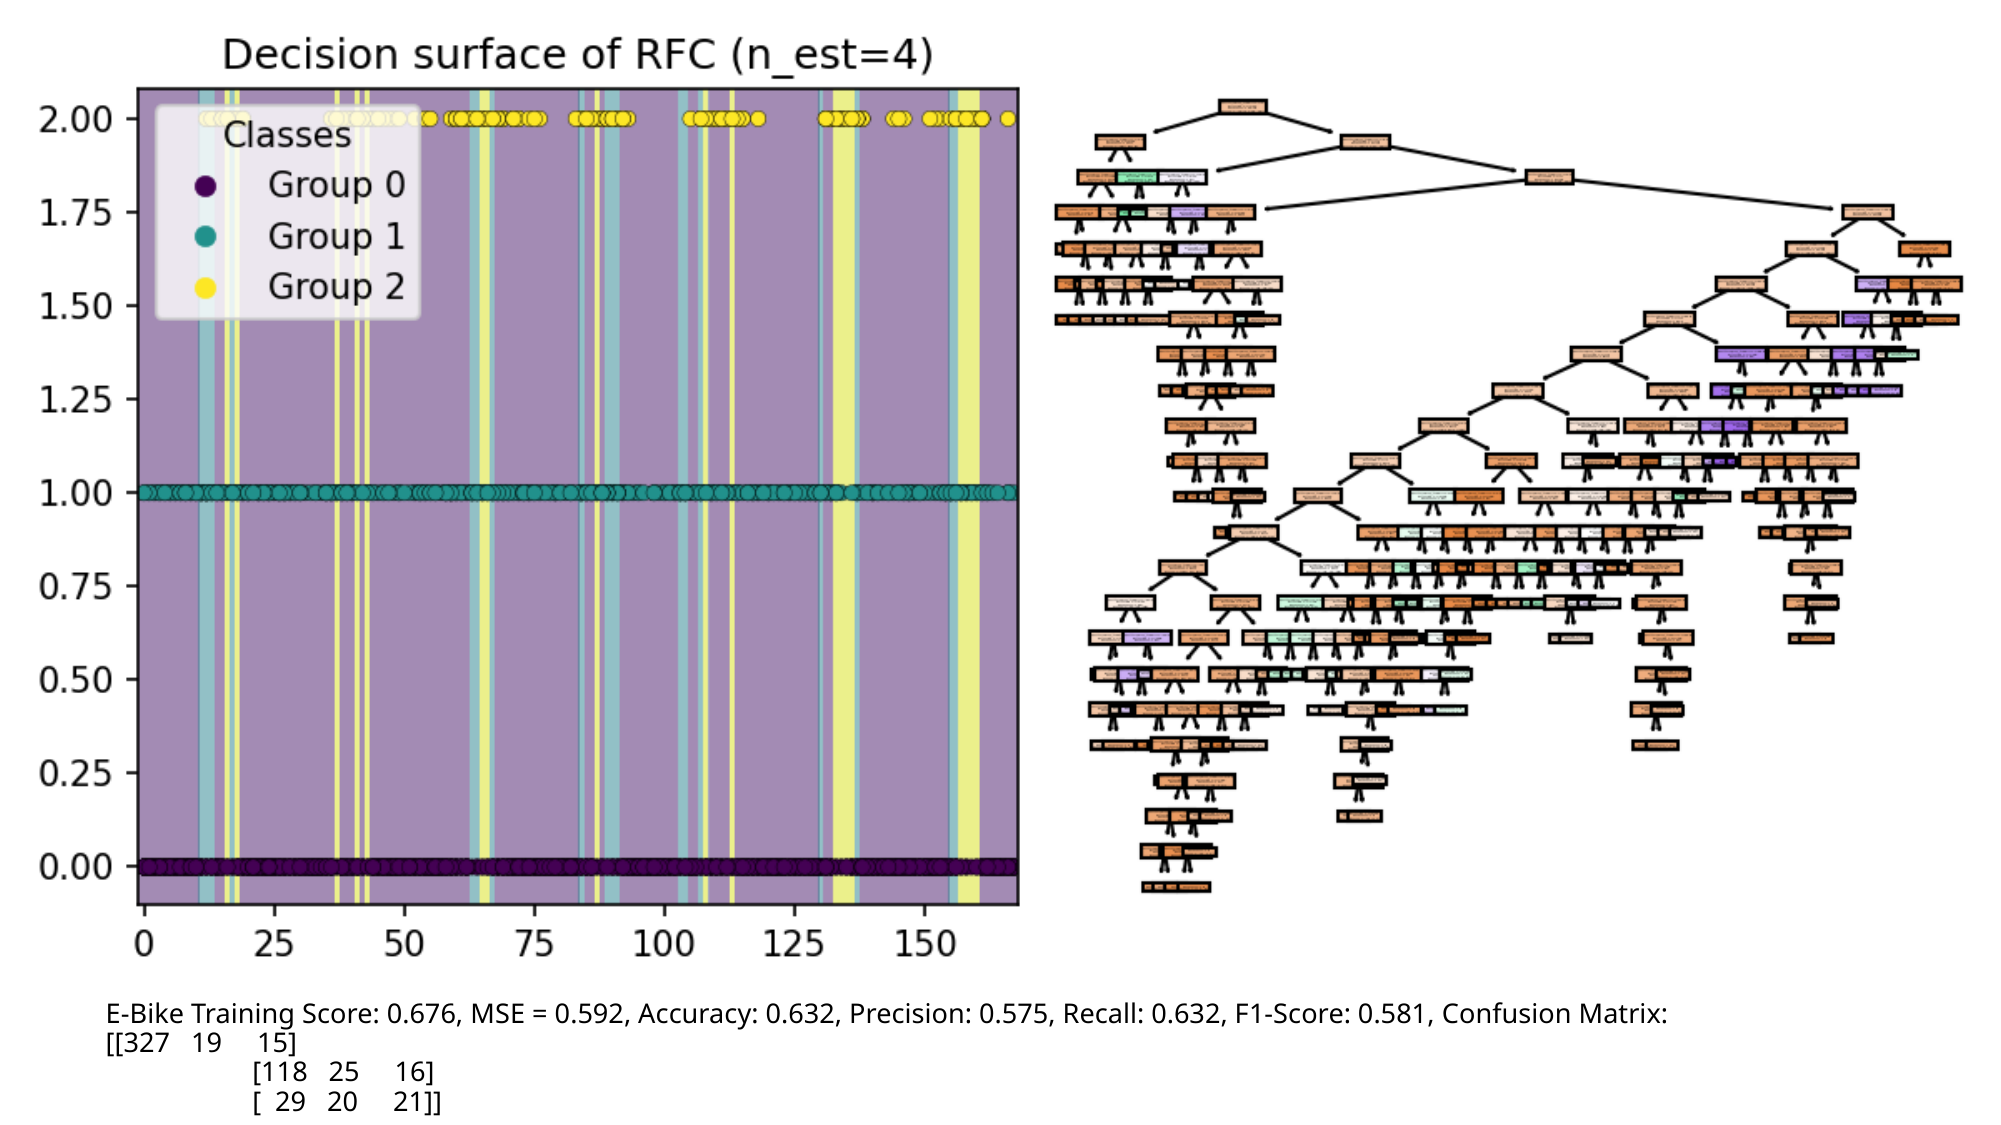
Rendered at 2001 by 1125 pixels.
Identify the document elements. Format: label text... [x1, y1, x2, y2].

picture [0, 0, 2000, 1000]
text_box E-Bike Training Score: 0.676, MSE = 0.592, Accuracy: 0.632, Precision: 0.575, Recall: 0.632, F1-Score: 0.581, Confusion Matrix: [[327 19 15] [118 25 16] [ 29 20 21]] [90, 1000, 1816, 1125]
